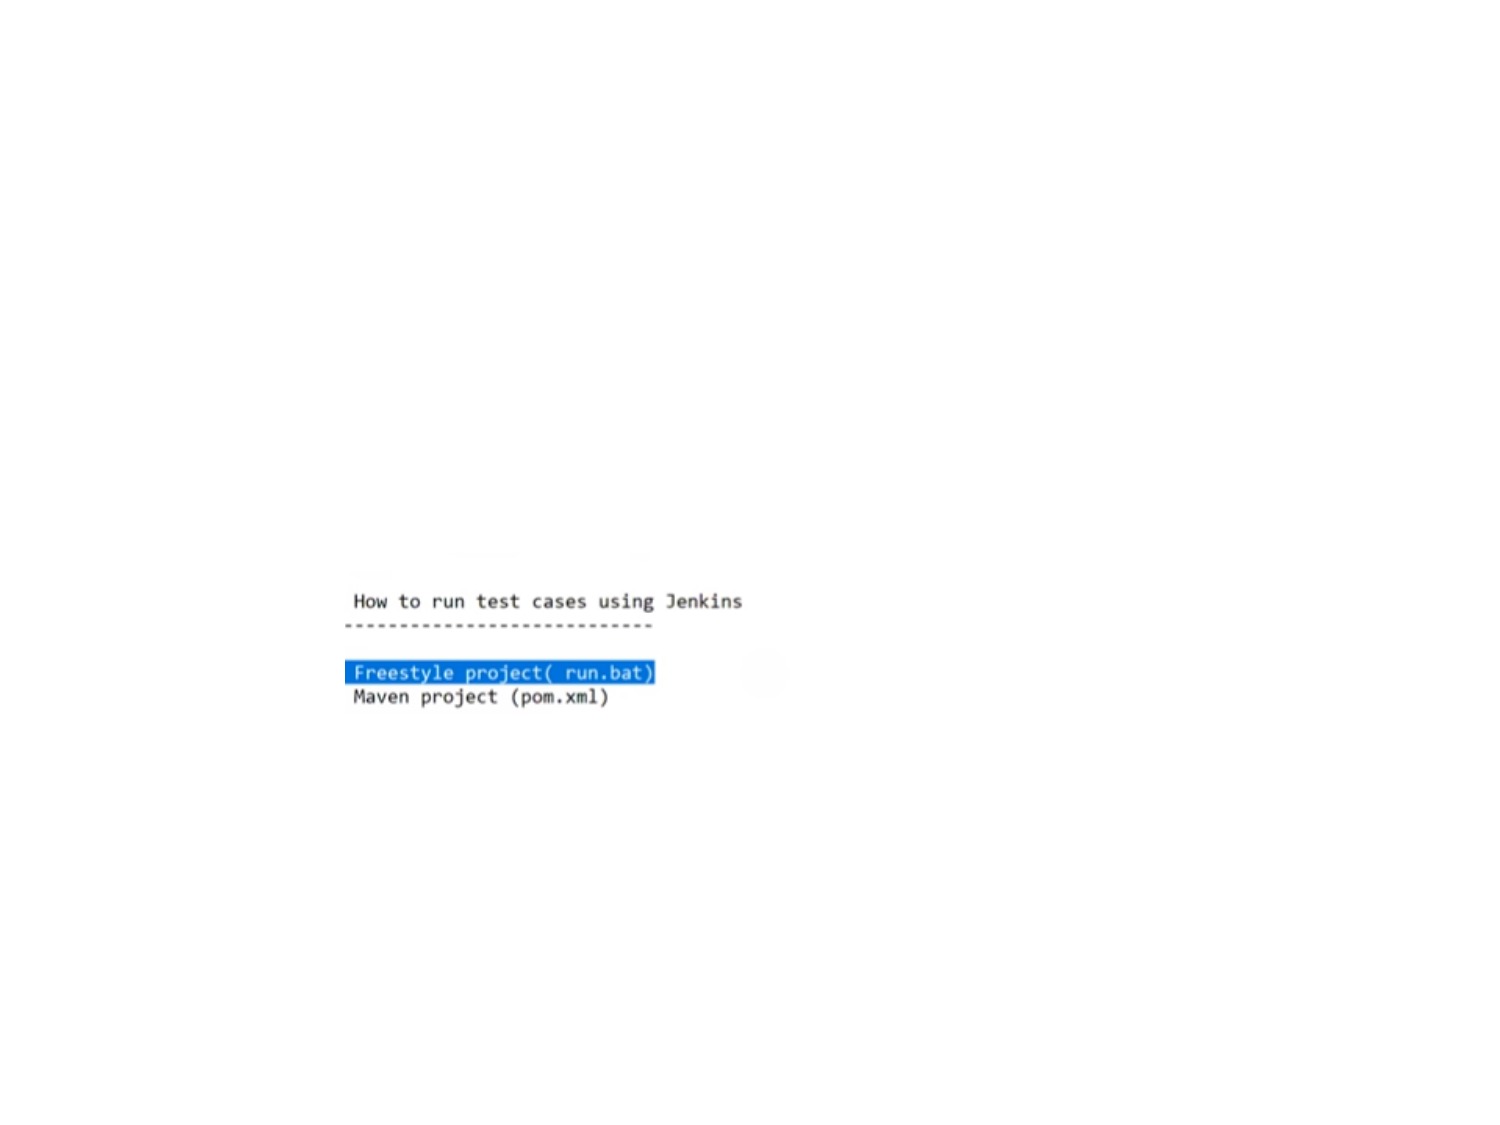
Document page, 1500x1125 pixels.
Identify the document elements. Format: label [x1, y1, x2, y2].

list [345, 553, 1155, 714]
